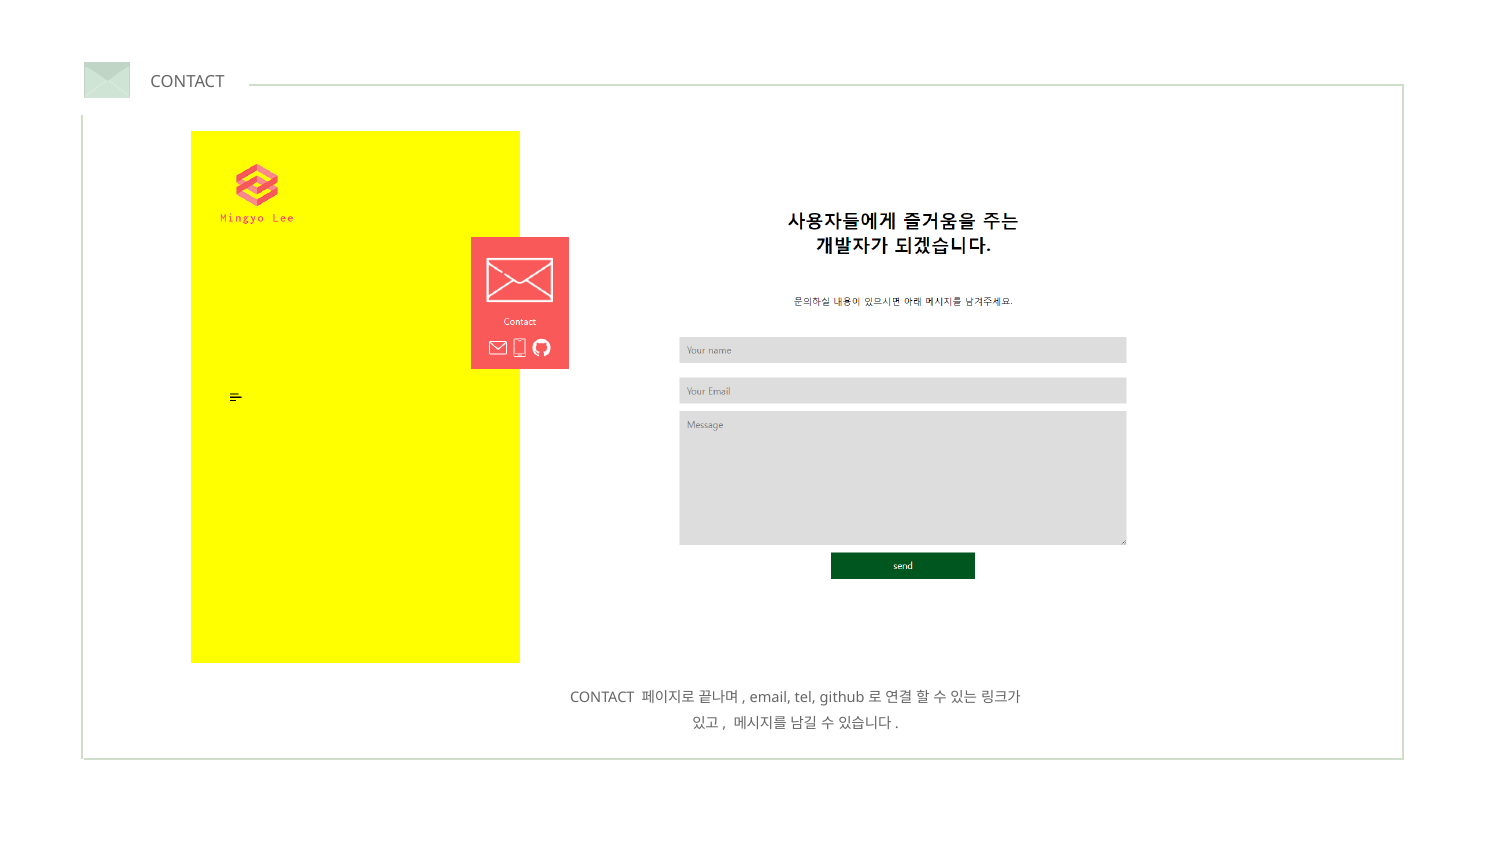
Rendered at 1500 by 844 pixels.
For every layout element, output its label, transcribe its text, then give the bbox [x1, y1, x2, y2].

text_box CONTACT [135, 49, 248, 83]
picture [84, 62, 130, 84]
picture [191, 131, 1287, 663]
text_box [81, 84, 1405, 759]
